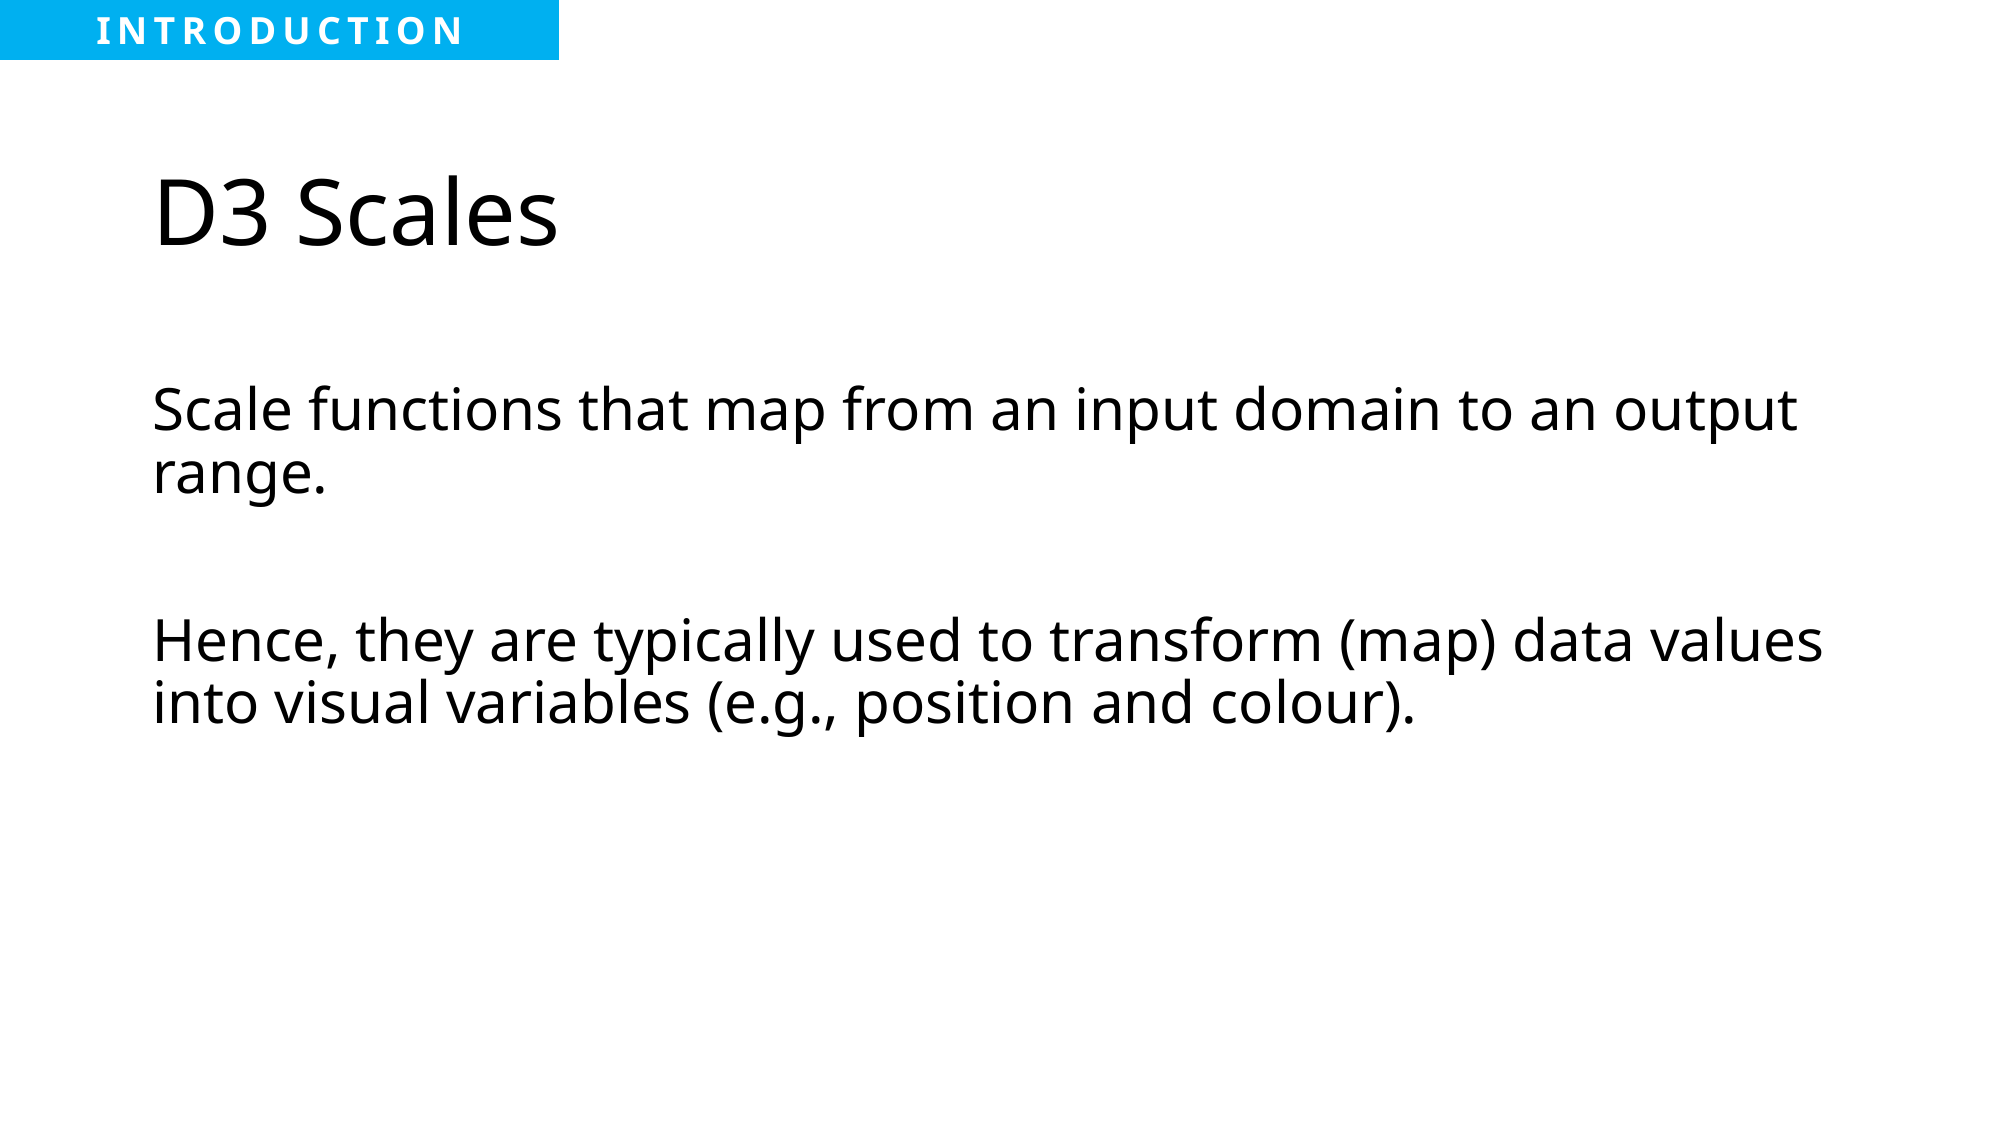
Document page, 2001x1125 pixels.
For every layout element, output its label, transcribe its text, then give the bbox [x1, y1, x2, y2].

list Scale functions that map from an input domain to an output range. Hence, they are typically used to transform (map) data values into visual variables (e.g., position and colour). [137, 372, 1863, 1014]
title D3 Scales [137, 107, 1863, 325]
